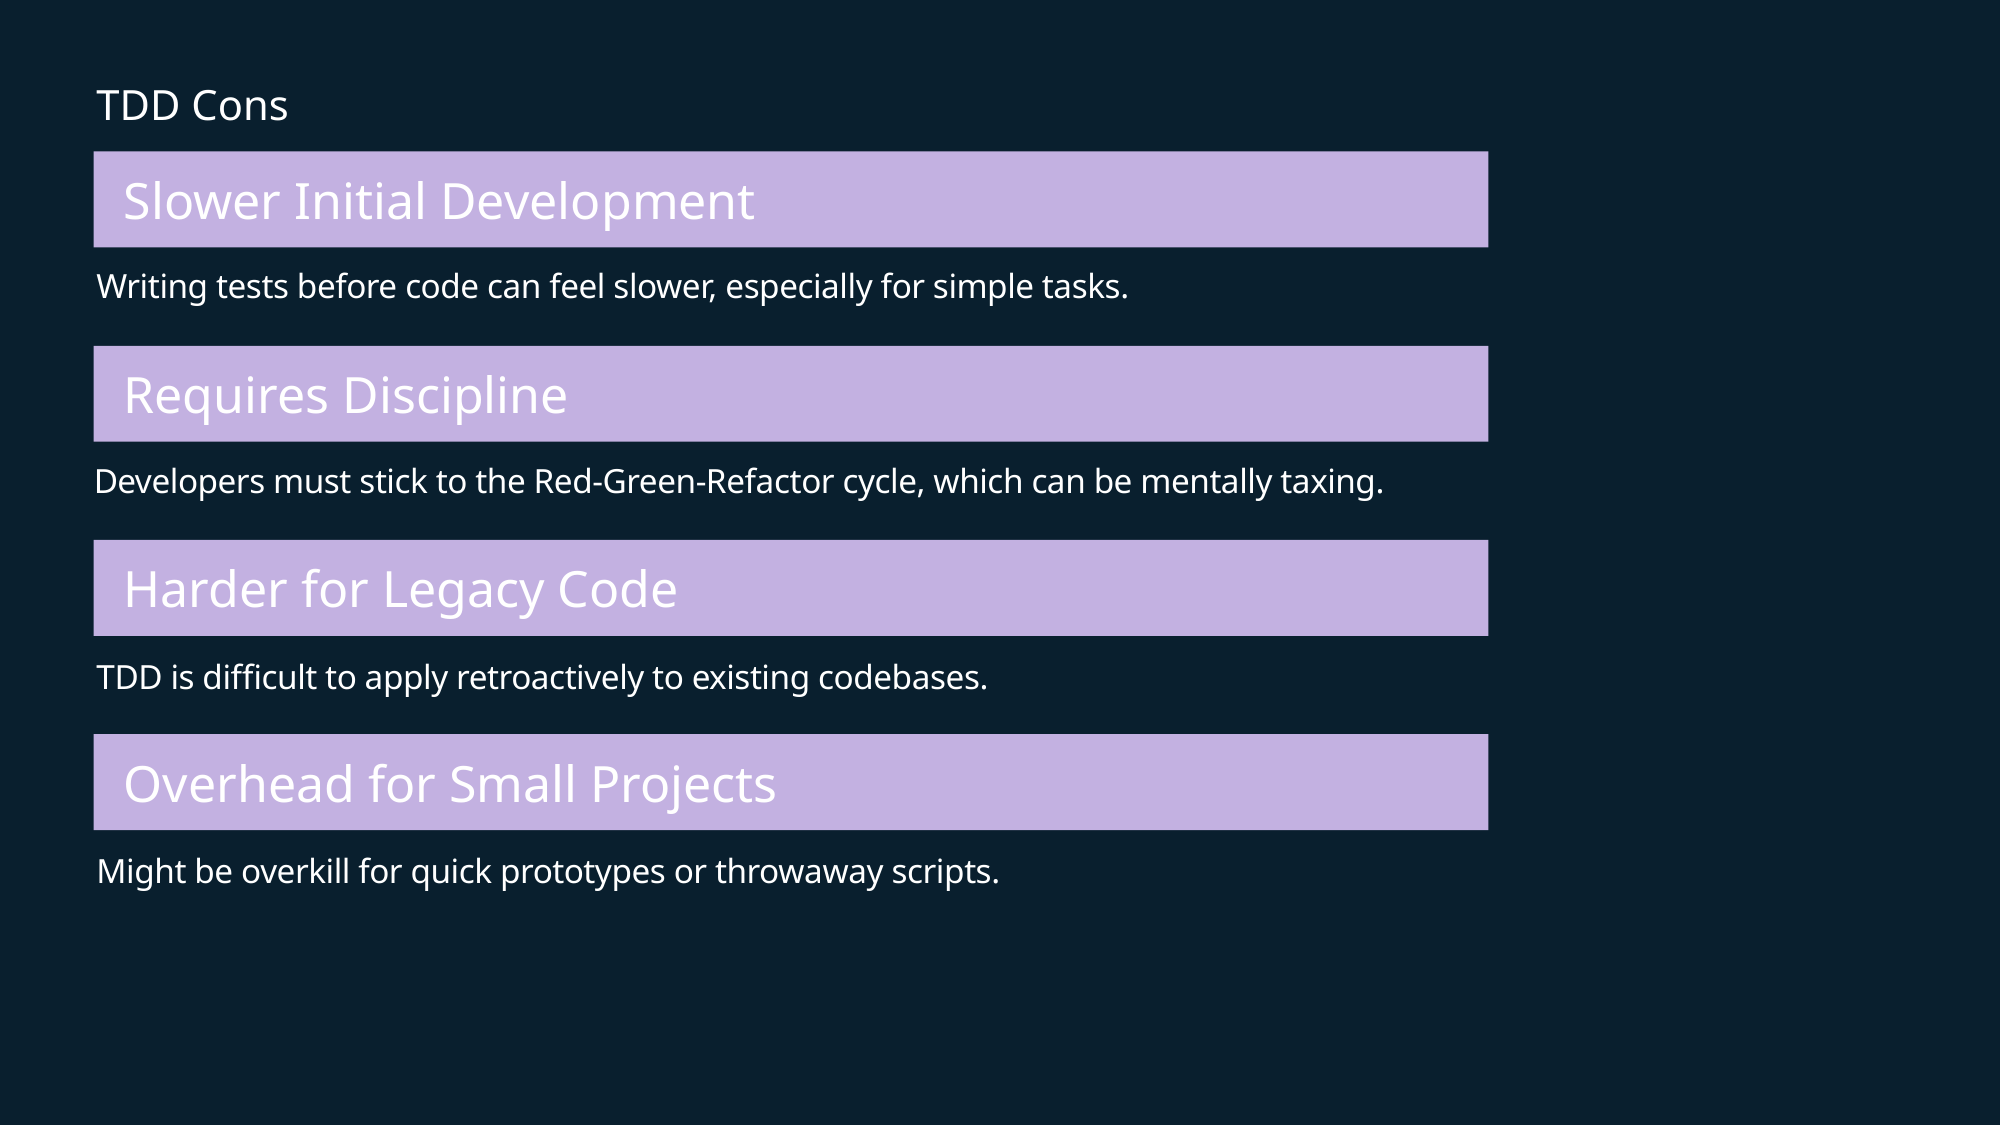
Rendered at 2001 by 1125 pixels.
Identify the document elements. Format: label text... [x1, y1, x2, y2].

text_box Slower Initial Development [93, 151, 1489, 248]
list Writing tests before code can feel slower, especially for simple tasks. [96, 245, 1984, 299]
text_box Overhead for Small Projects [93, 734, 1489, 831]
title TDD Cons [96, 79, 1441, 130]
text_box Requires Discipline [93, 345, 1489, 439]
text_box Might be overkill for quick prototypes or throwaway scripts. [96, 830, 1984, 890]
text_box TDD is difficult to apply retroactively to existing codebases. [96, 635, 1984, 696]
text_box Harder for Legacy Code [93, 539, 1489, 636]
text_box Developers must stick to the Red-Green-Refactor cycle, which can be mentally taxing. [93, 439, 1981, 500]
